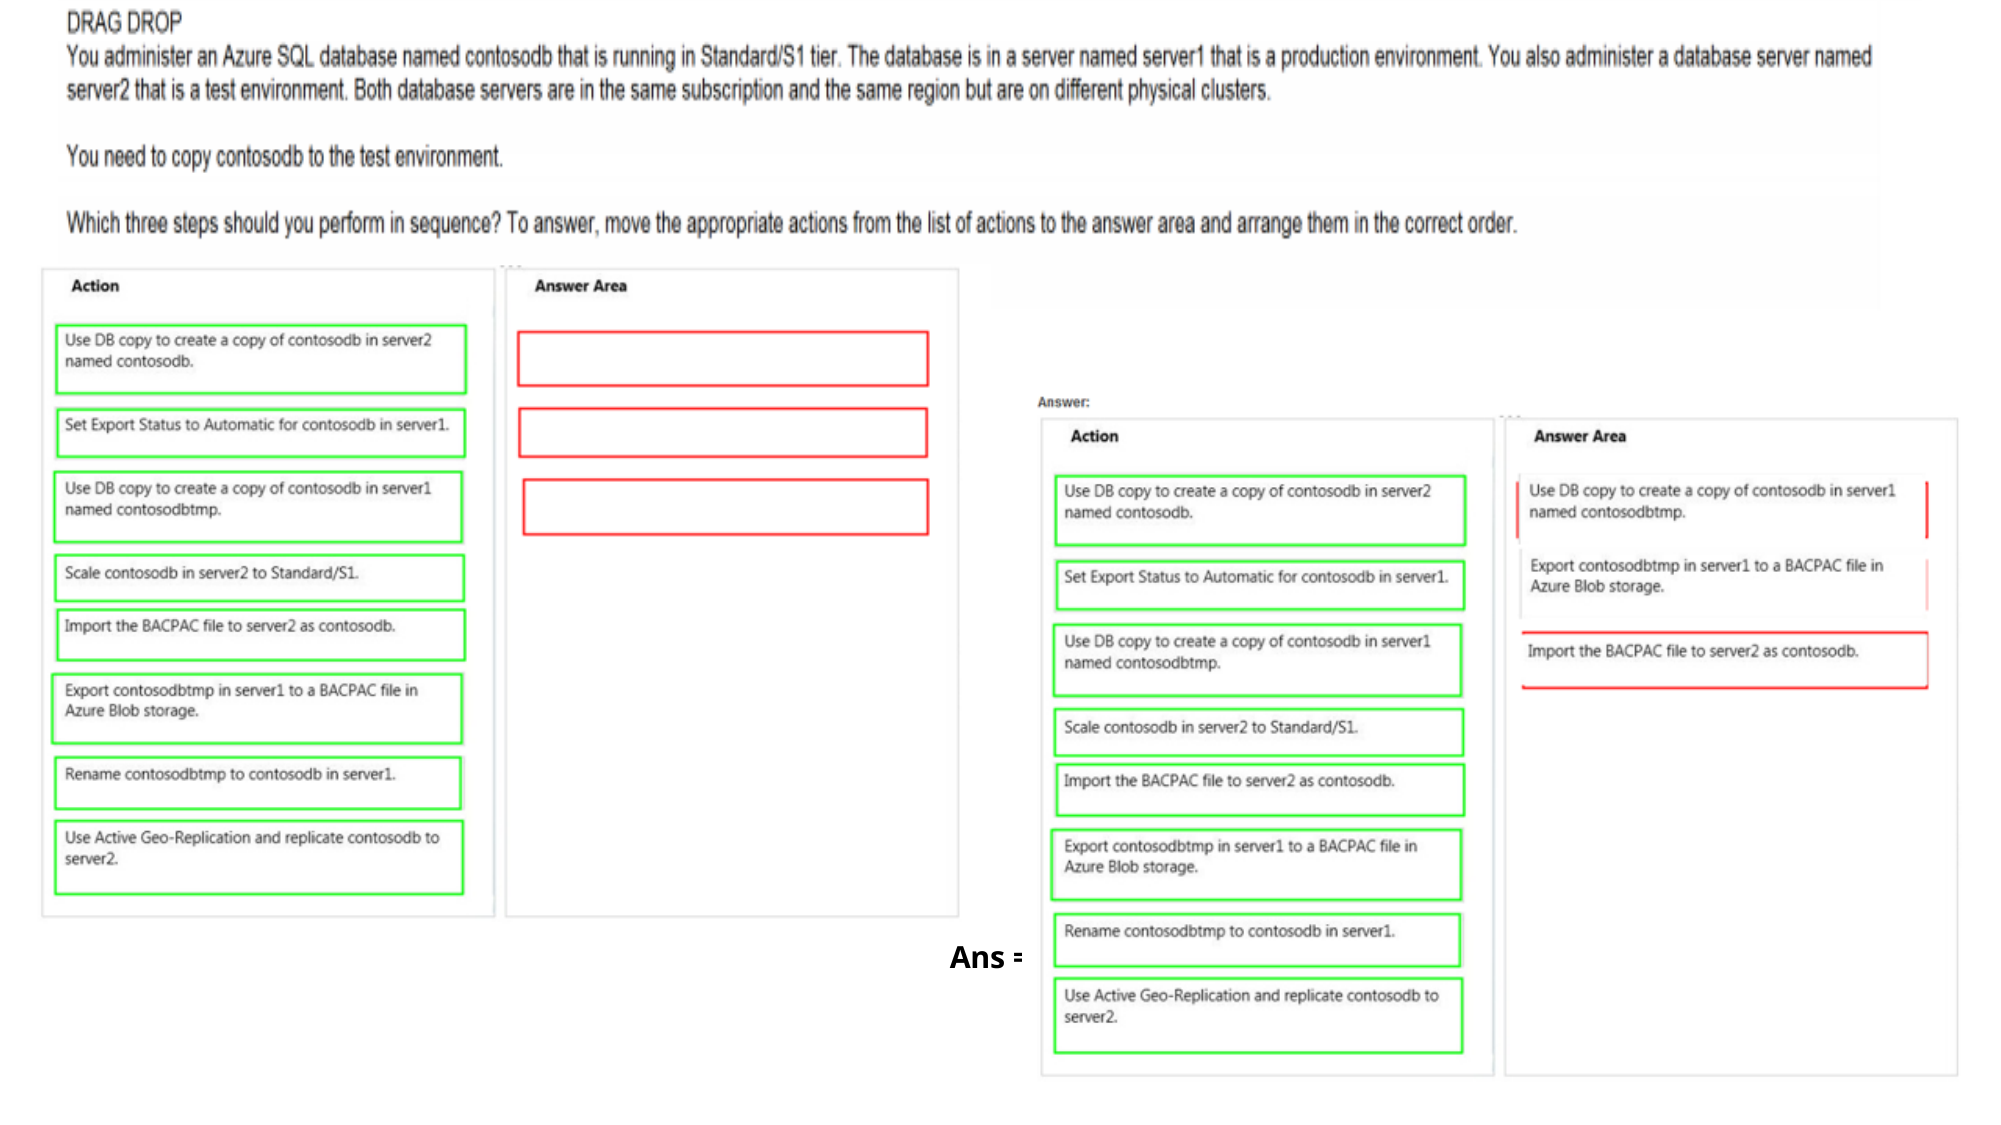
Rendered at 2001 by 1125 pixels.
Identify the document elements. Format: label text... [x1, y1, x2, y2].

picture [32, 0, 1922, 936]
title Ans = [934, 935, 1022, 1085]
picture [1022, 386, 1968, 1085]
